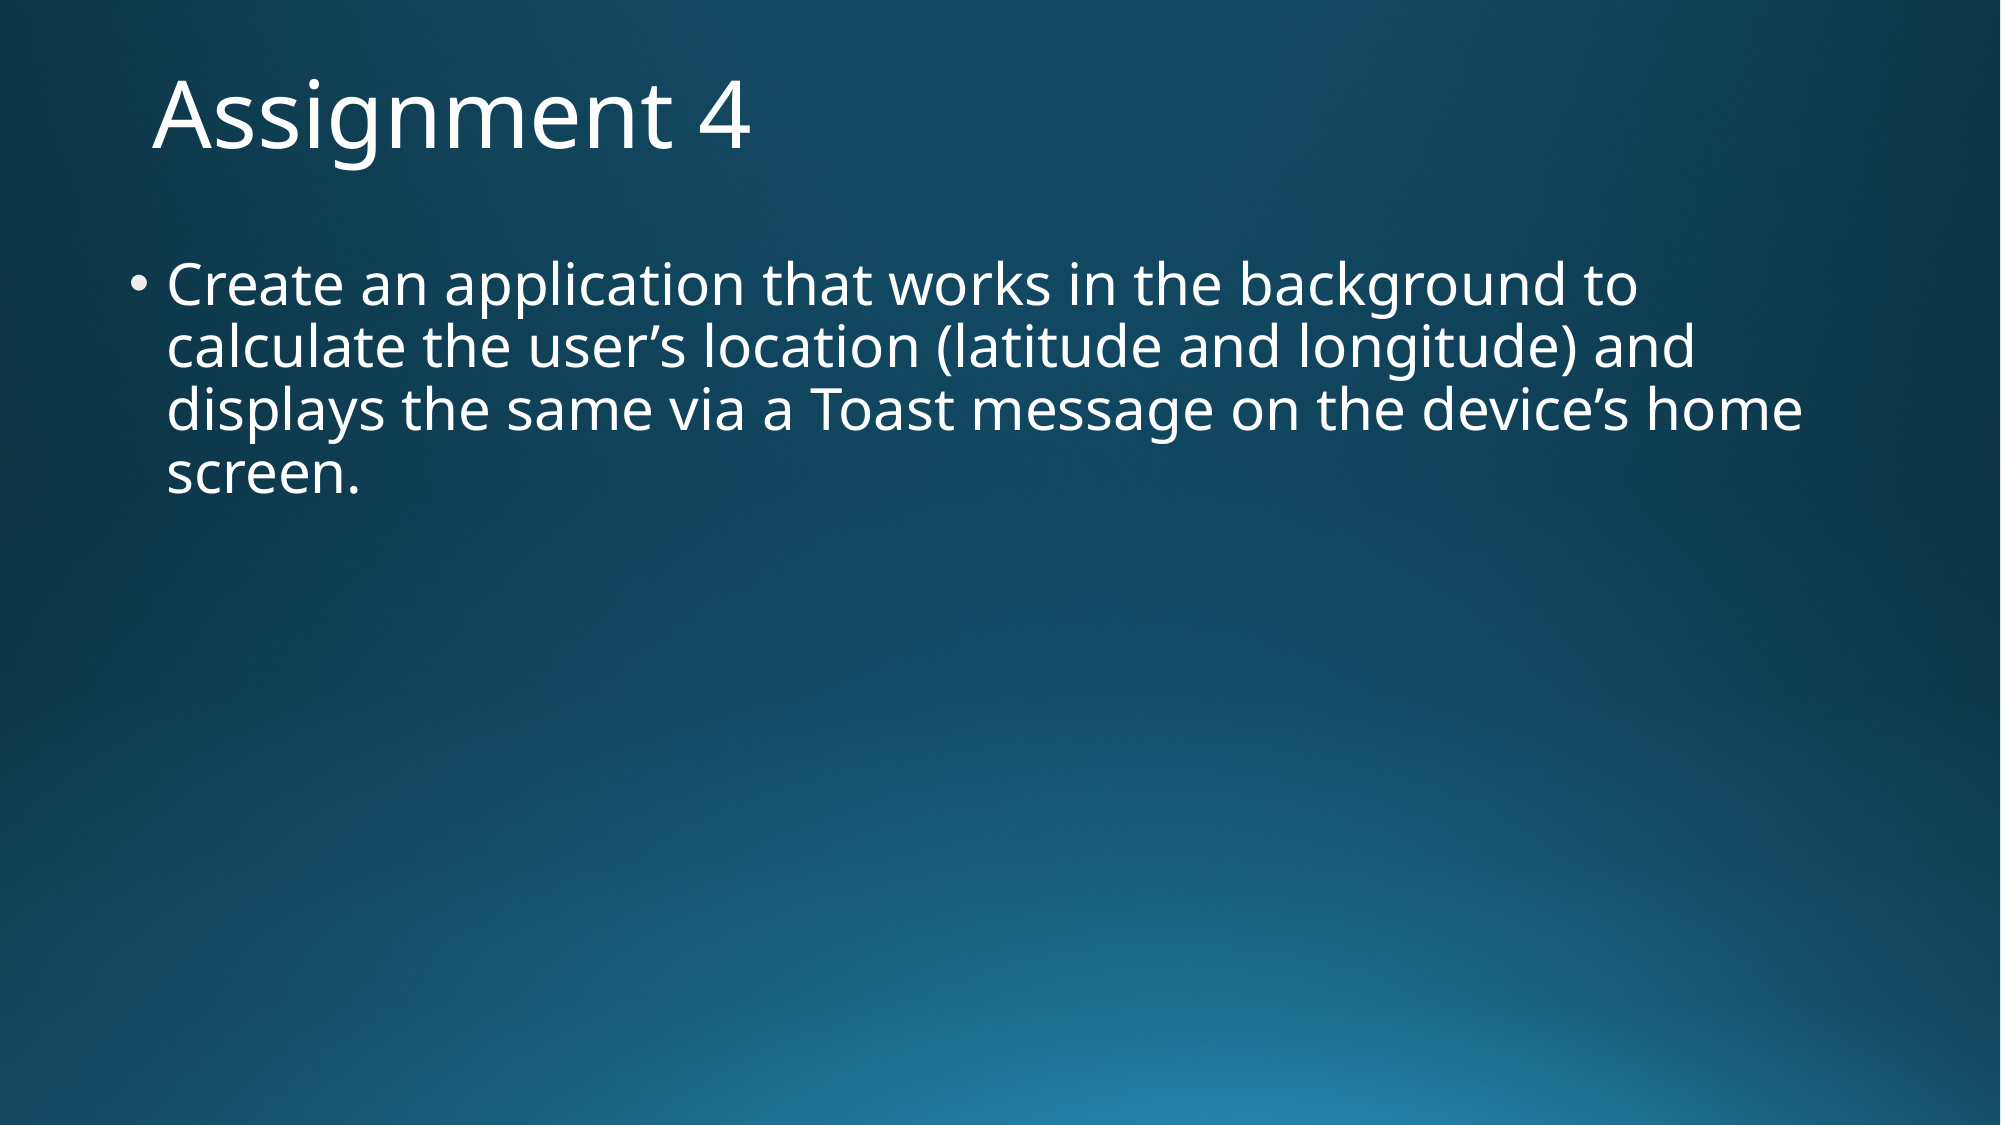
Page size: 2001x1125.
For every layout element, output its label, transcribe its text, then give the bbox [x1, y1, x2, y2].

picture [0, 0, 2001, 1125]
title Assignment 4 [137, 59, 1863, 247]
list Create an application that works in the background to calculate the user’s location (latitude and longitude) and displays the same via a Toast message on the device’s home screen. [113, 247, 1863, 1014]
